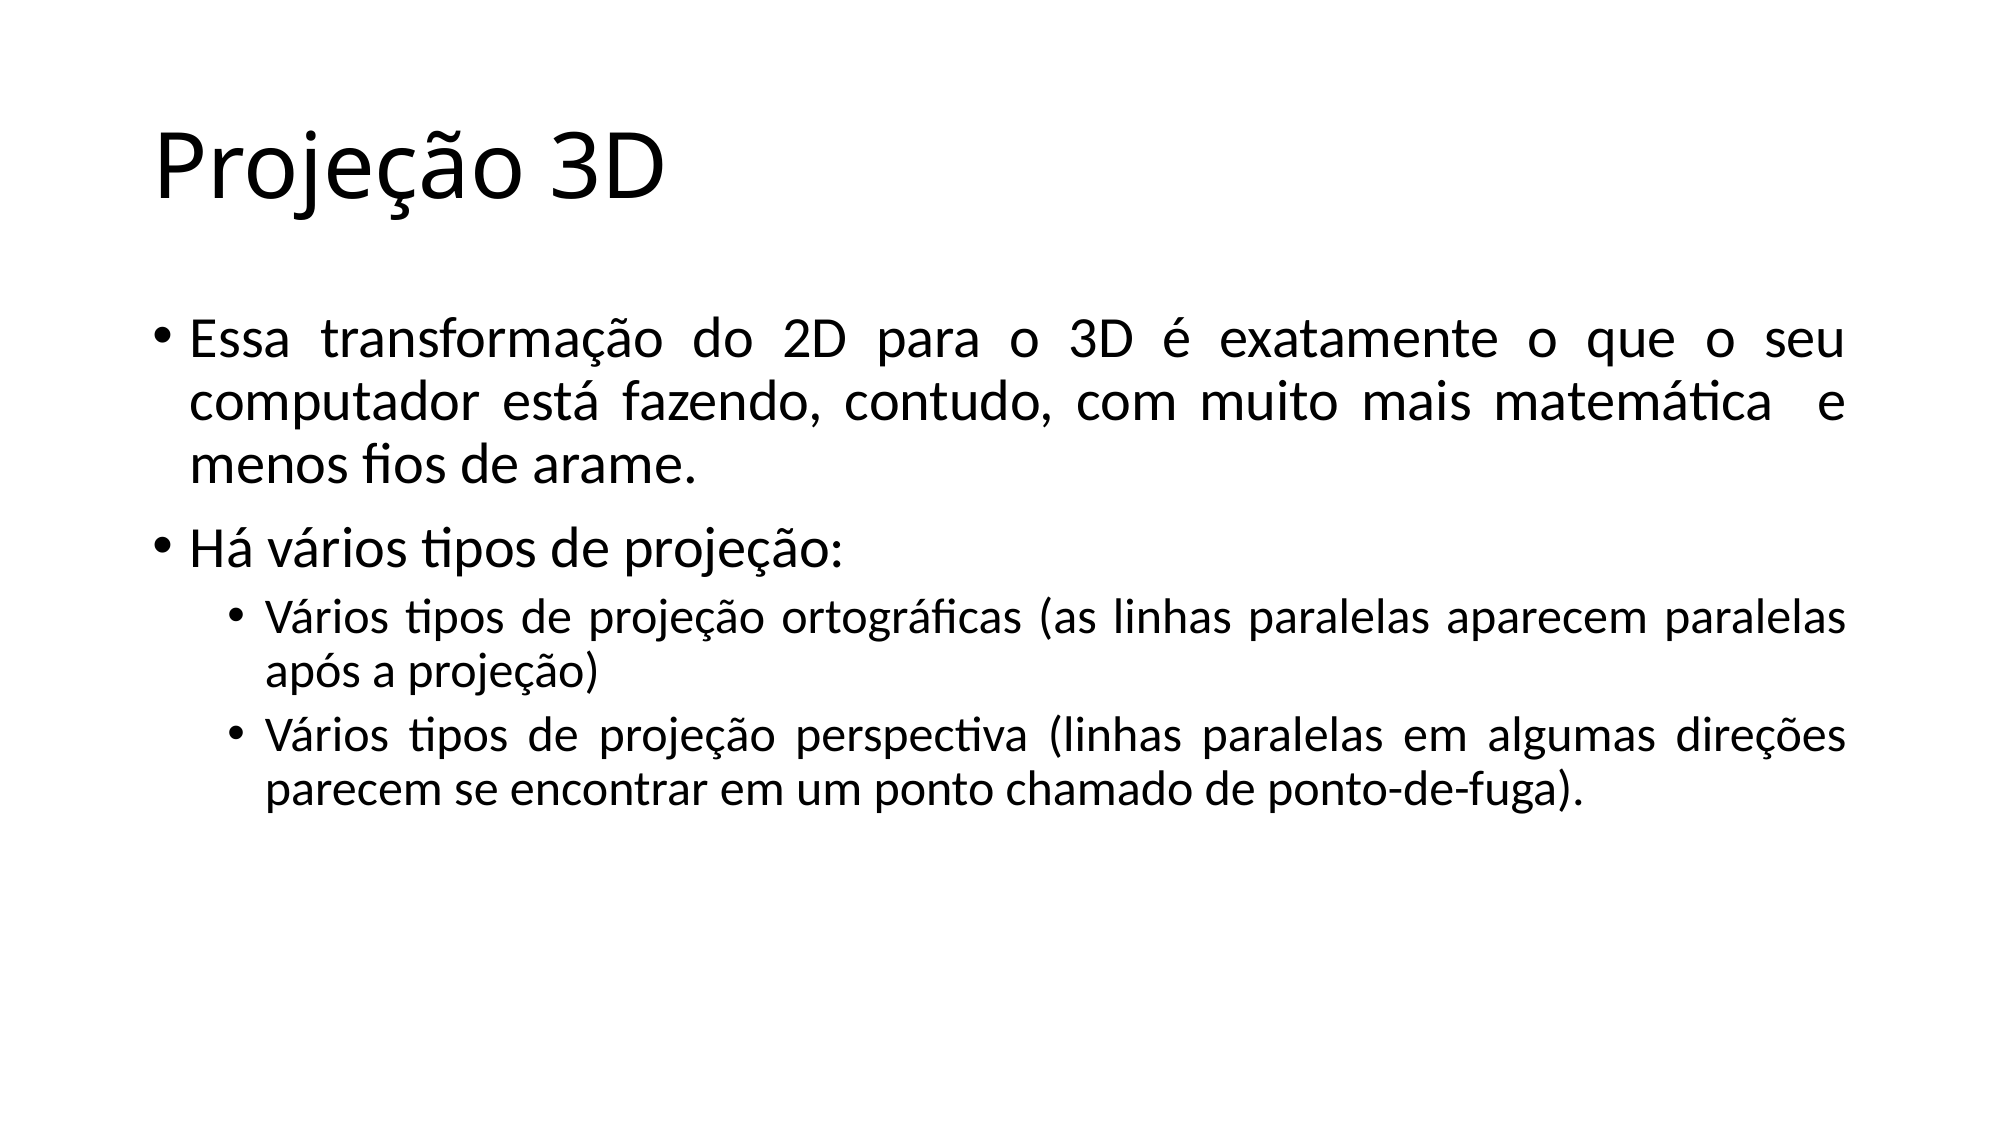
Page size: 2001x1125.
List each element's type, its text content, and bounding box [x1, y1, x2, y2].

list Essa transformação do 2D para o 3D é exatamente o que o seu computador está fazendo, contudo, com muito mais matemática e menos fios de arame. Há vários tipos de projeção: Vários tipos de projeção ortográficas (as linhas paralelas aparecem paralelas após a projeção) Vários tipos de projeção perspectiva (linhas paralelas em algumas direções parecem se encontrar em um ponto chamado de ponto-de-fuga). [137, 299, 1863, 1014]
title Projeção 3D [137, 59, 1863, 278]
